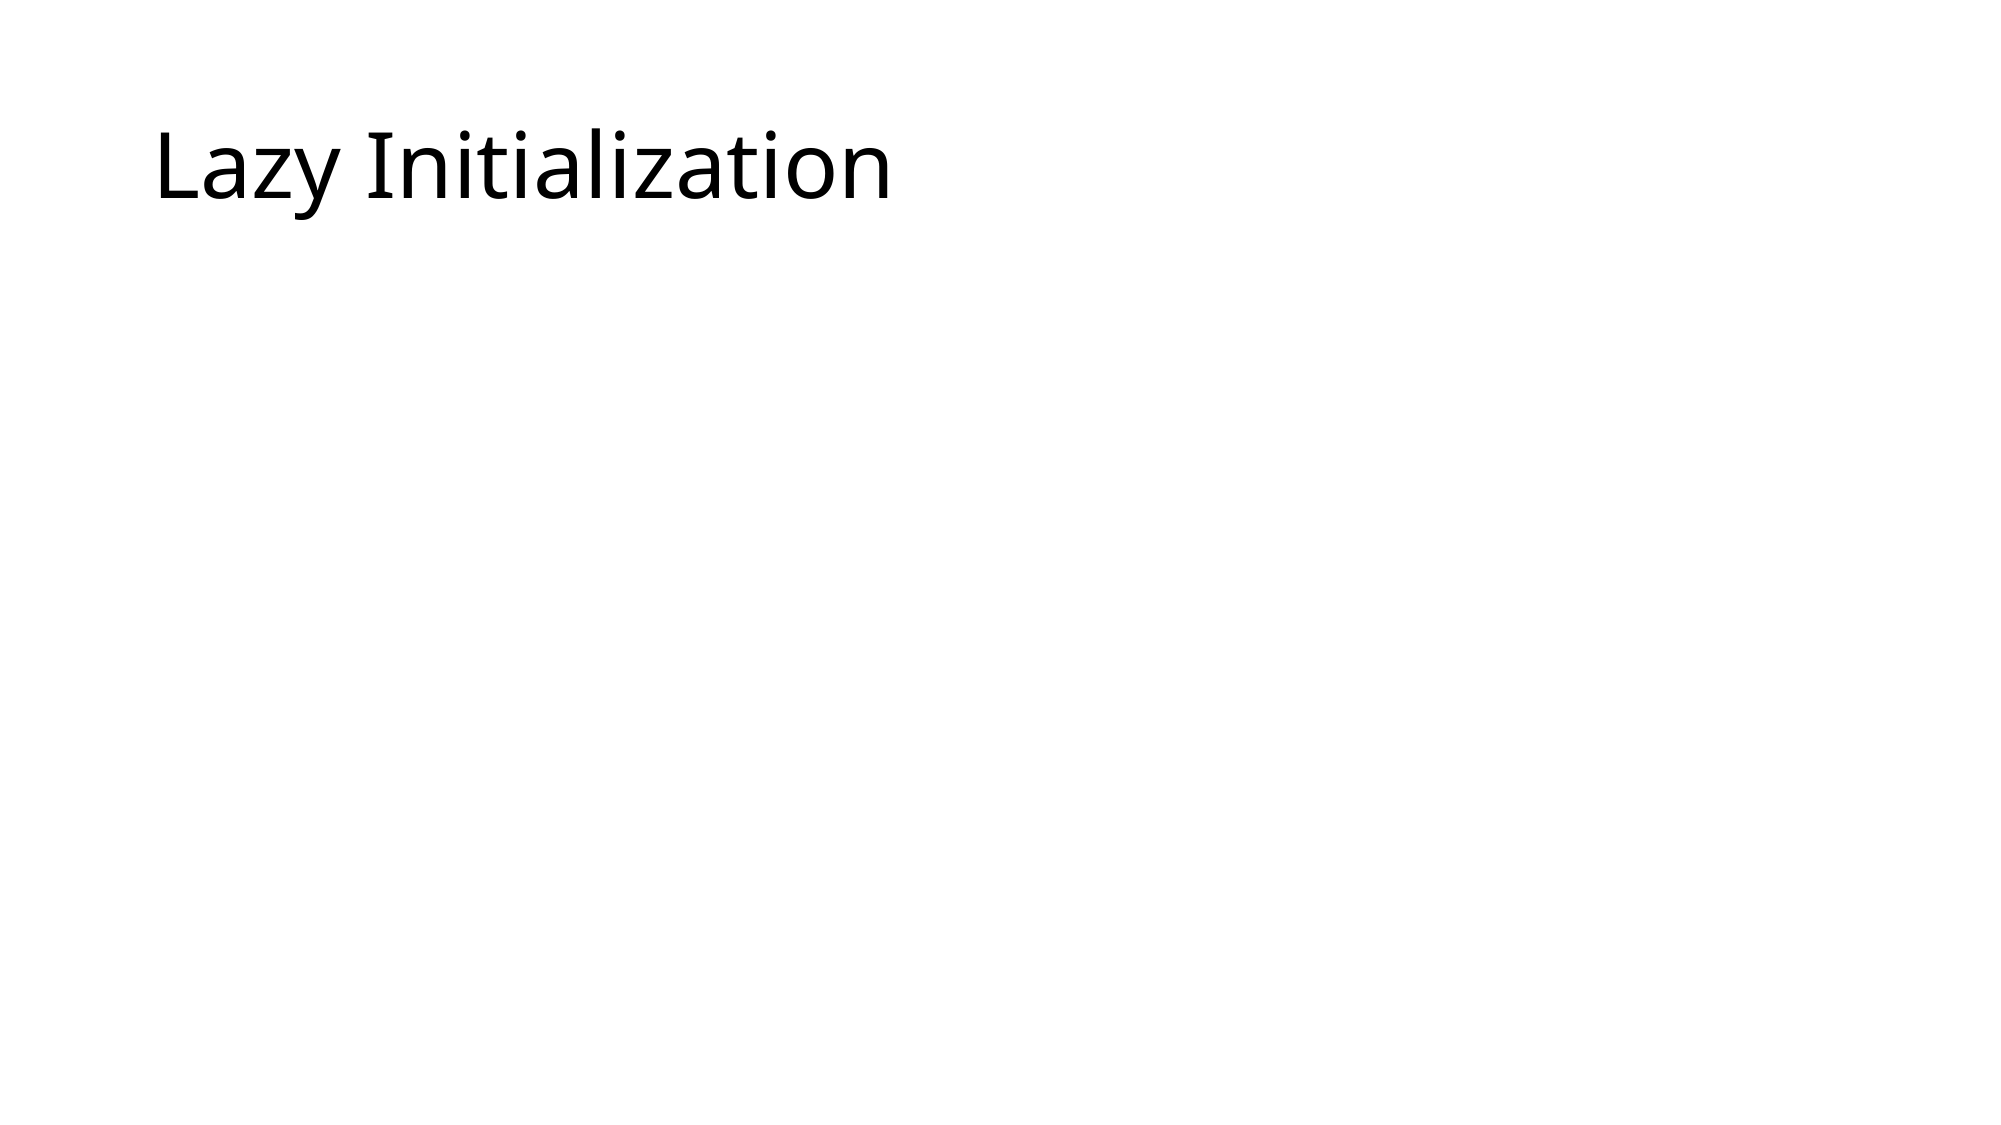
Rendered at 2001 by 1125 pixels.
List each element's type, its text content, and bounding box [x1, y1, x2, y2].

title Lazy Initialization [137, 59, 1863, 278]
